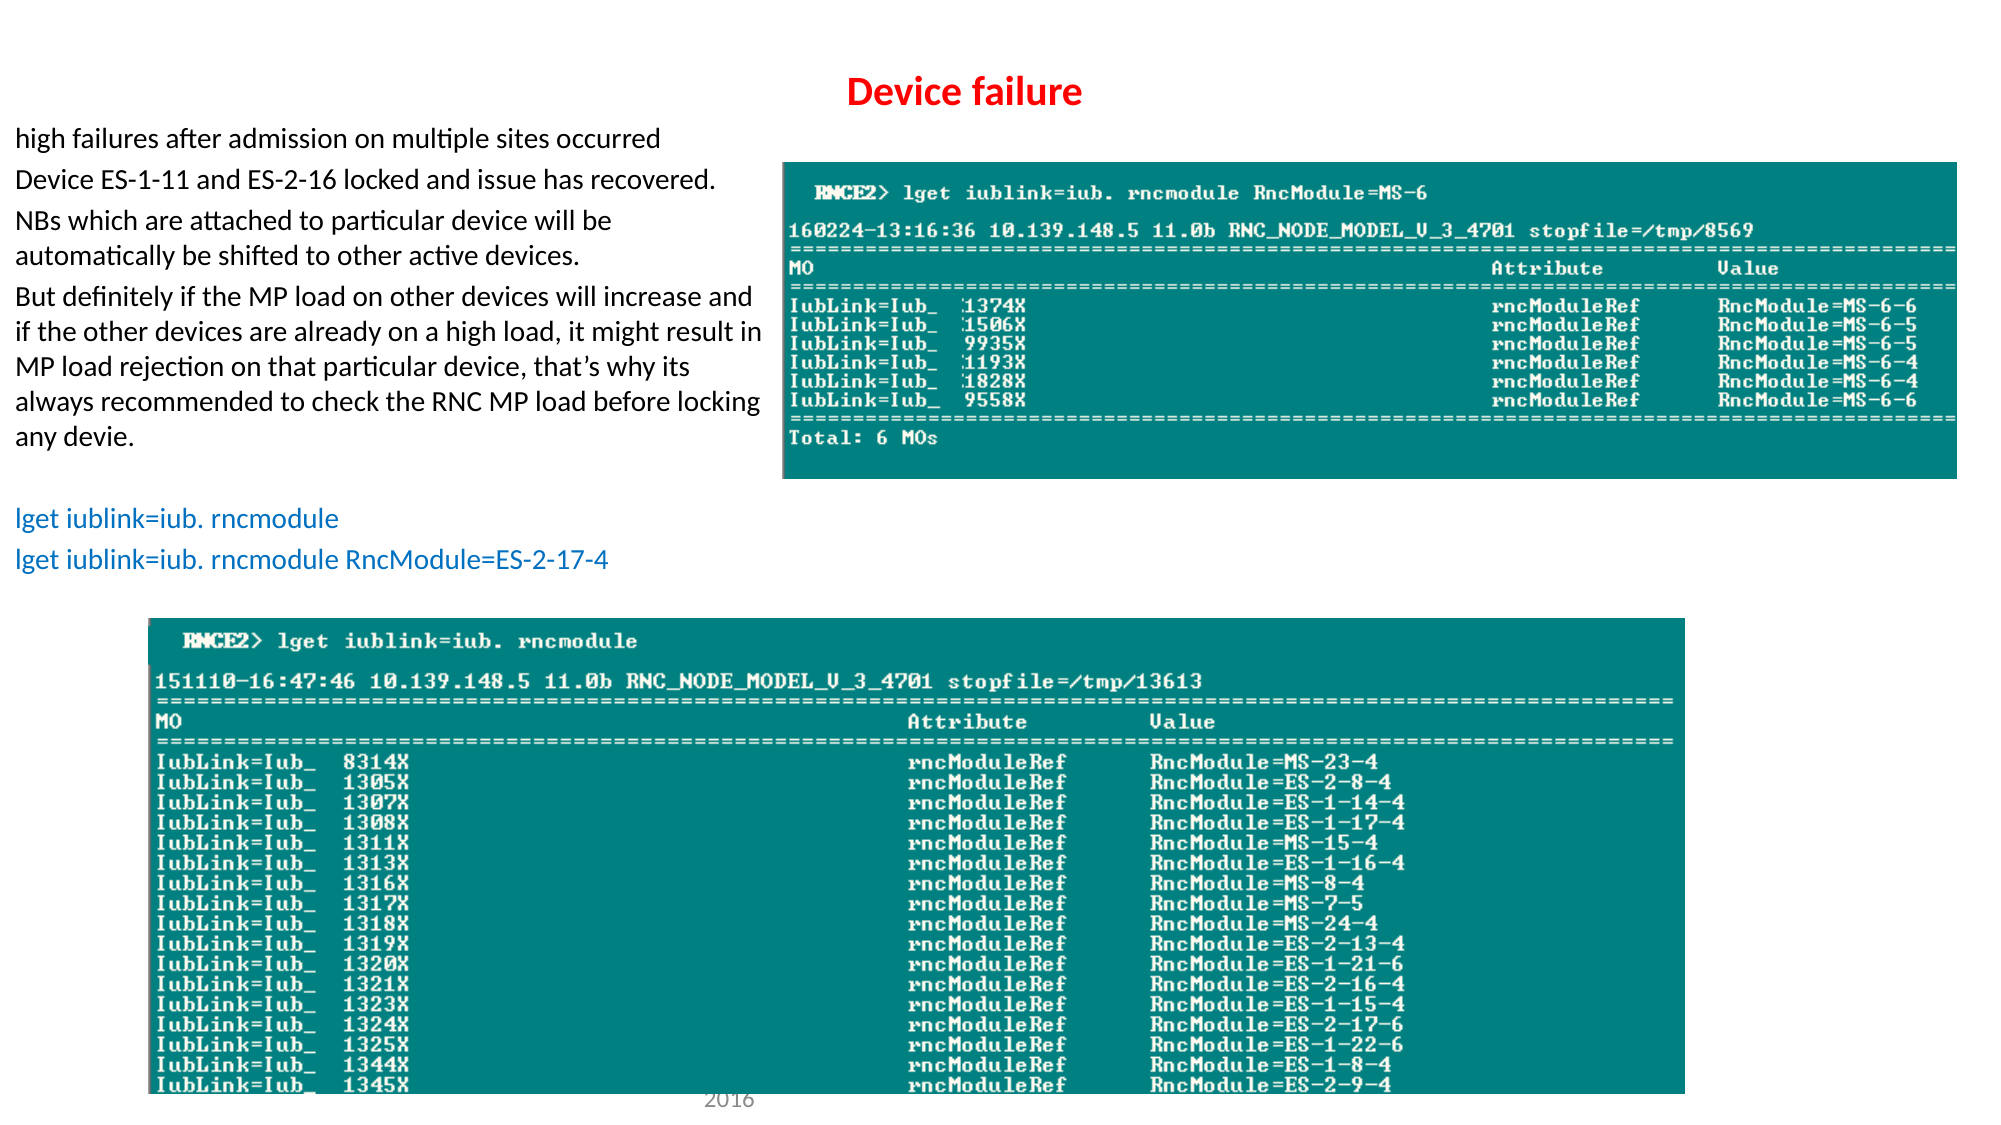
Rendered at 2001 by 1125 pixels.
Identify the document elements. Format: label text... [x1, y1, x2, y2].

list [782, 161, 1957, 479]
list high failures after admission on multiple sites occurred Device ES-1-11 and ES-2-16 locked and issue has recovered. NBs which are attached to particular device will be automatically be shifted to other active devices. But definitely if the MP load on other devices will increase and if the other devices are already on a high load, it might result in MP load rejection on that particular device, that’s why its always recommended to check the RNC MP load before locking any devie. lget iublink=iub. rncmodule lget iublink=iub. rncmodule RncModule=ES-2-17-4 [0, 111, 783, 613]
picture [148, 618, 1685, 1094]
title Device failure [68, 16, 1862, 122]
